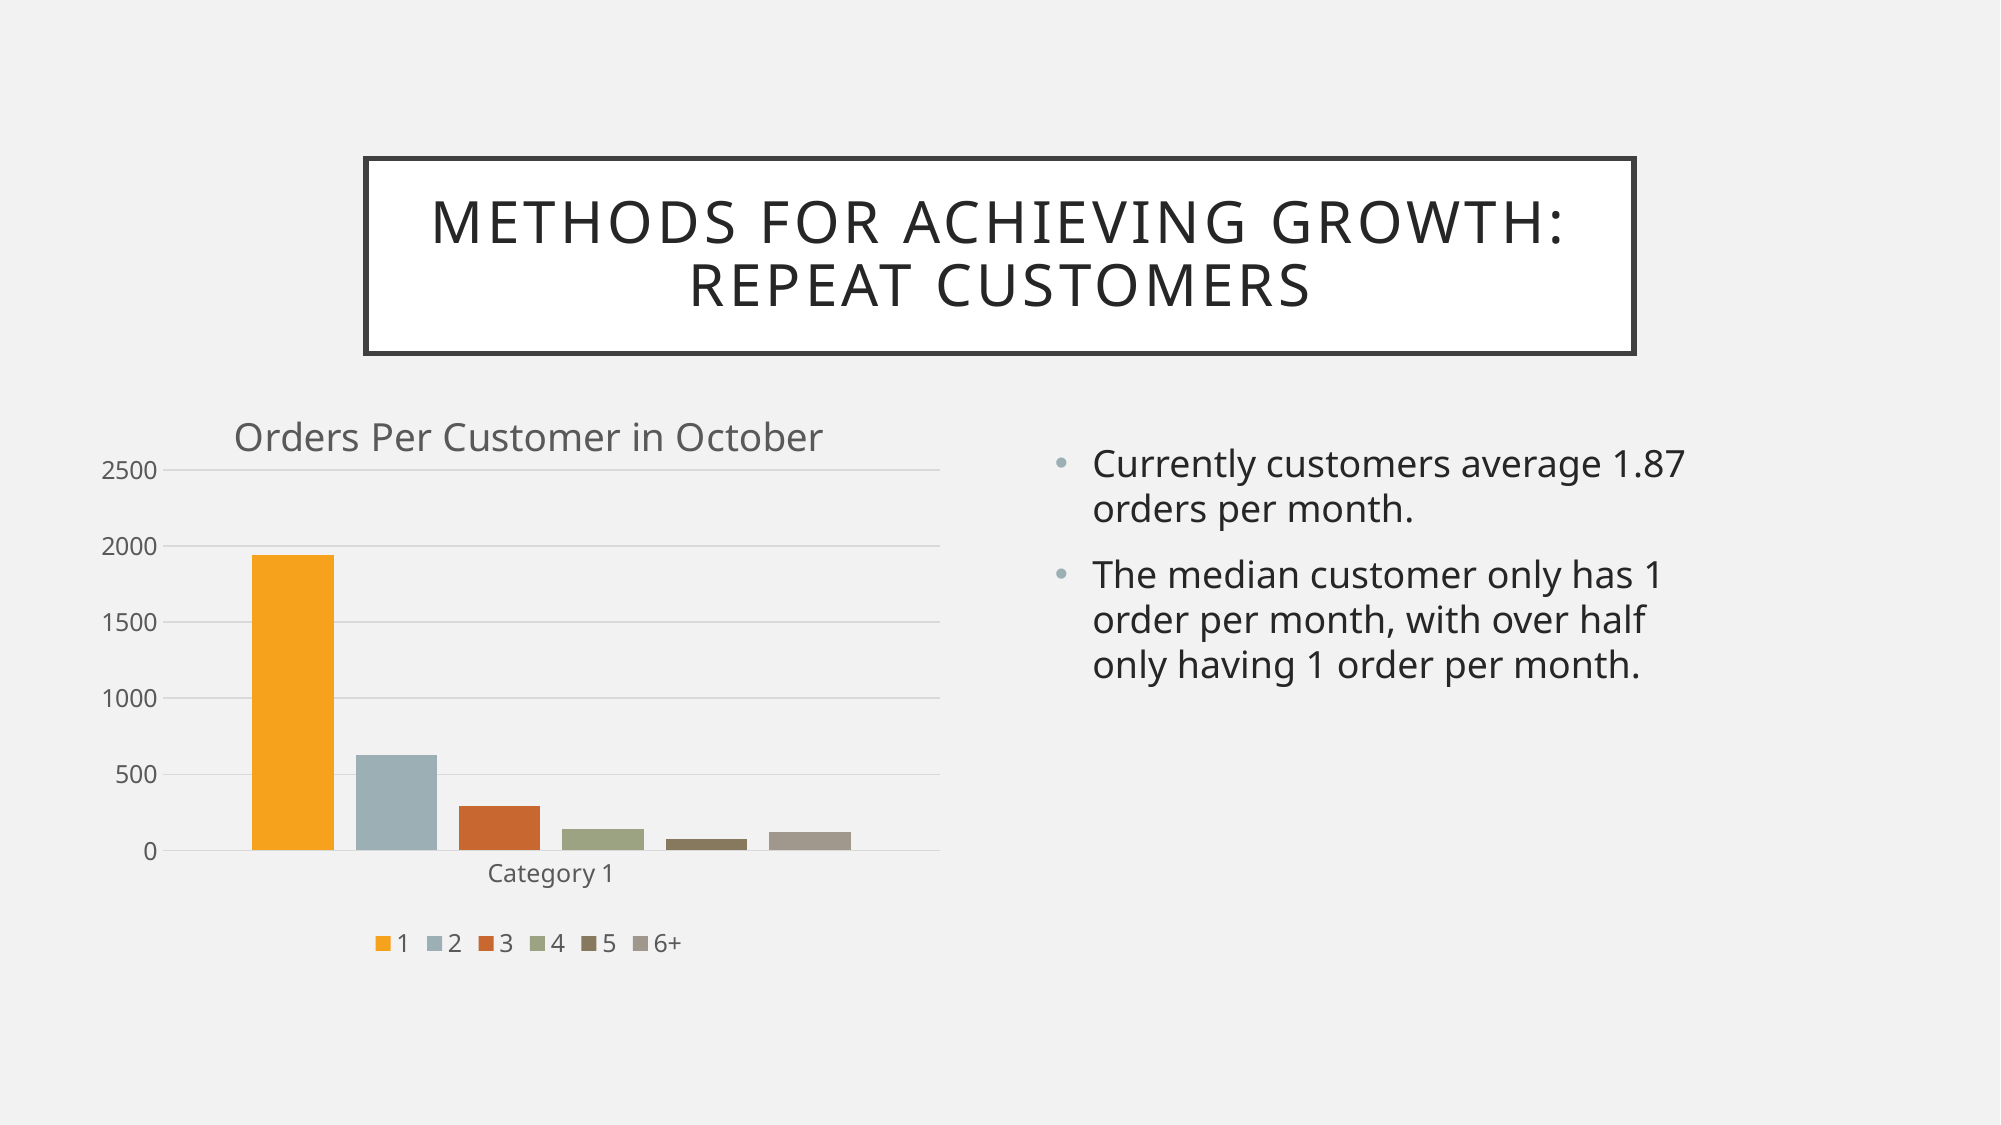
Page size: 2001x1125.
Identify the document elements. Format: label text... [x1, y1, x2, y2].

title Methods for Achieving Growth: Repeat Customers [363, 156, 1637, 356]
chart [81, 377, 976, 967]
list Currently customers average 1.87 orders per month. The median customer only has 1 order per month, with over half only having 1 order per month. [1039, 432, 1741, 942]
